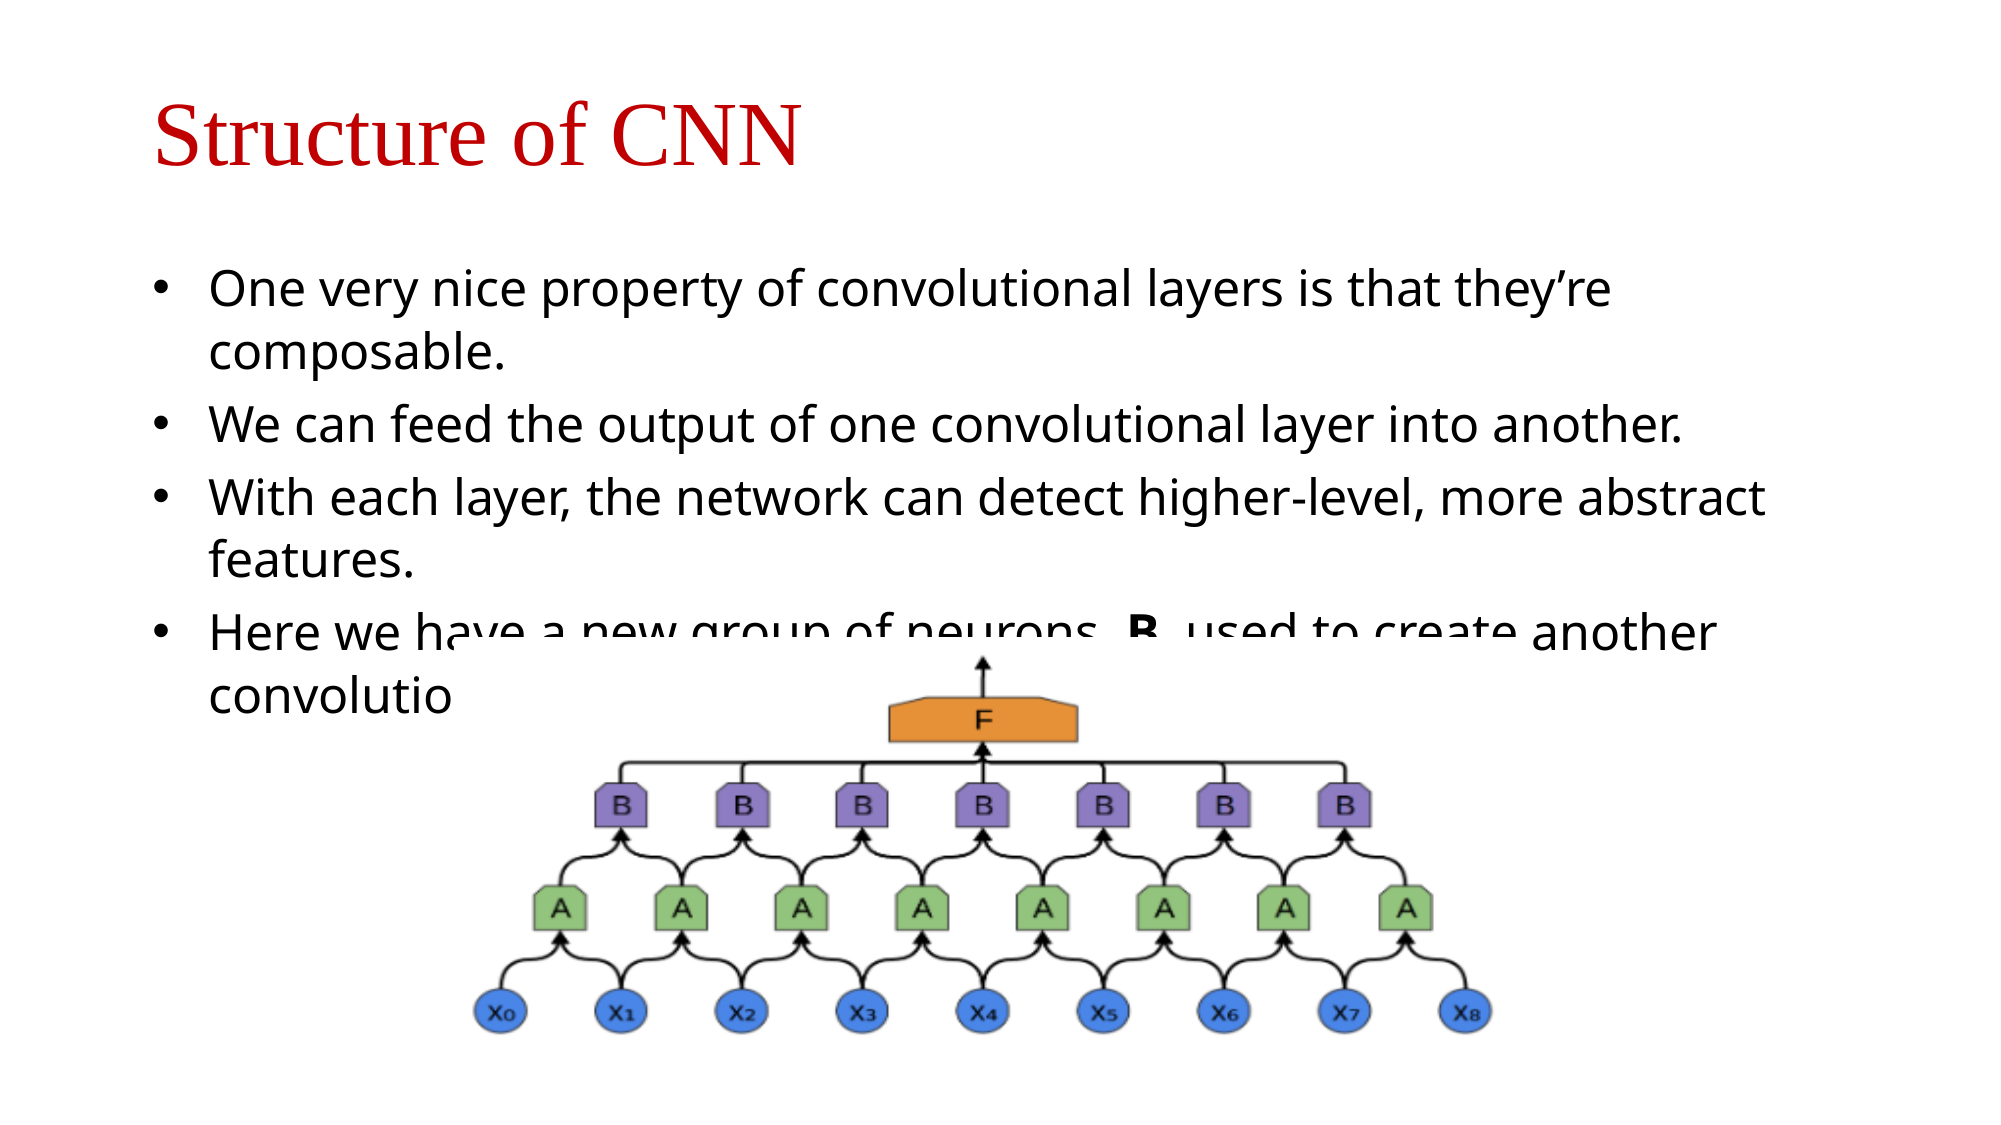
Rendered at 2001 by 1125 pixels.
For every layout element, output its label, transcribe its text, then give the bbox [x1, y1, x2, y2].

title Structure of CNN [150, 71, 1486, 243]
picture [453, 637, 1519, 1054]
text_box One very nice property of convolutional layers is that they’re composable. We can feed the output of one convolutional layer into another. With each layer, the network can detect higher-level, more abstract features. Here we have a new group of neurons, B, used to create another convolutional layer stacked on top of the previous one. [150, 243, 1851, 724]
